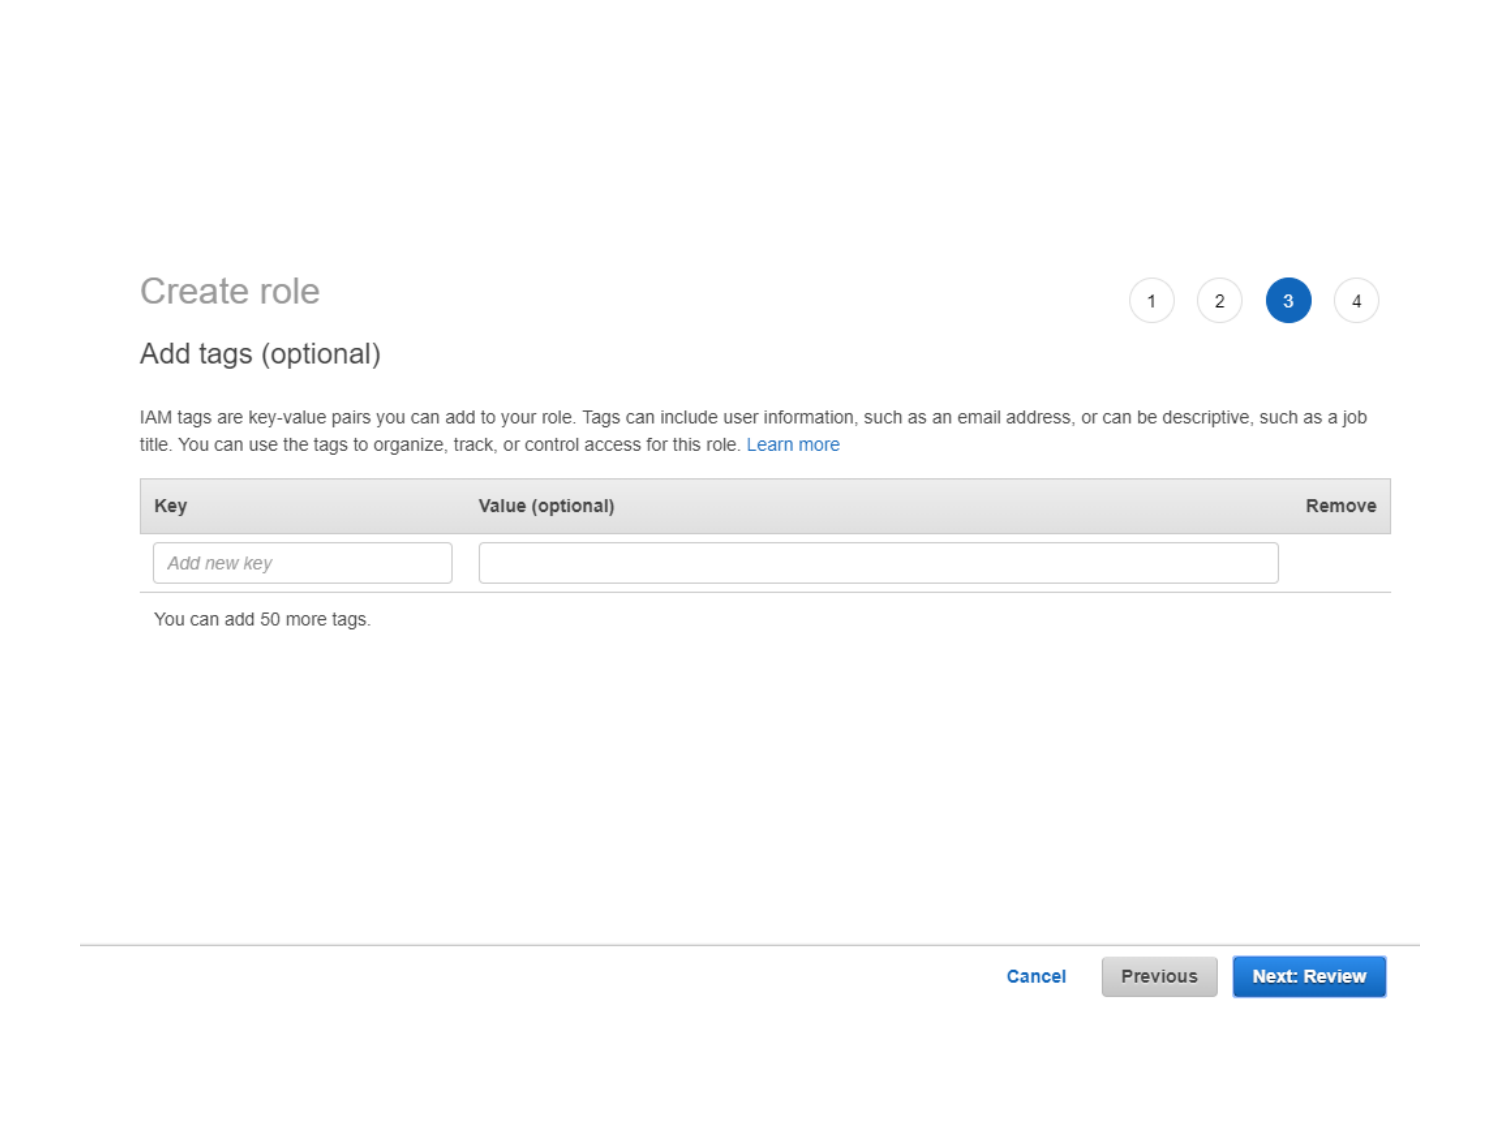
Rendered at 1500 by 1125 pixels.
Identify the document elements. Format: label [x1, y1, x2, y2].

list [80, 262, 1420, 1006]
